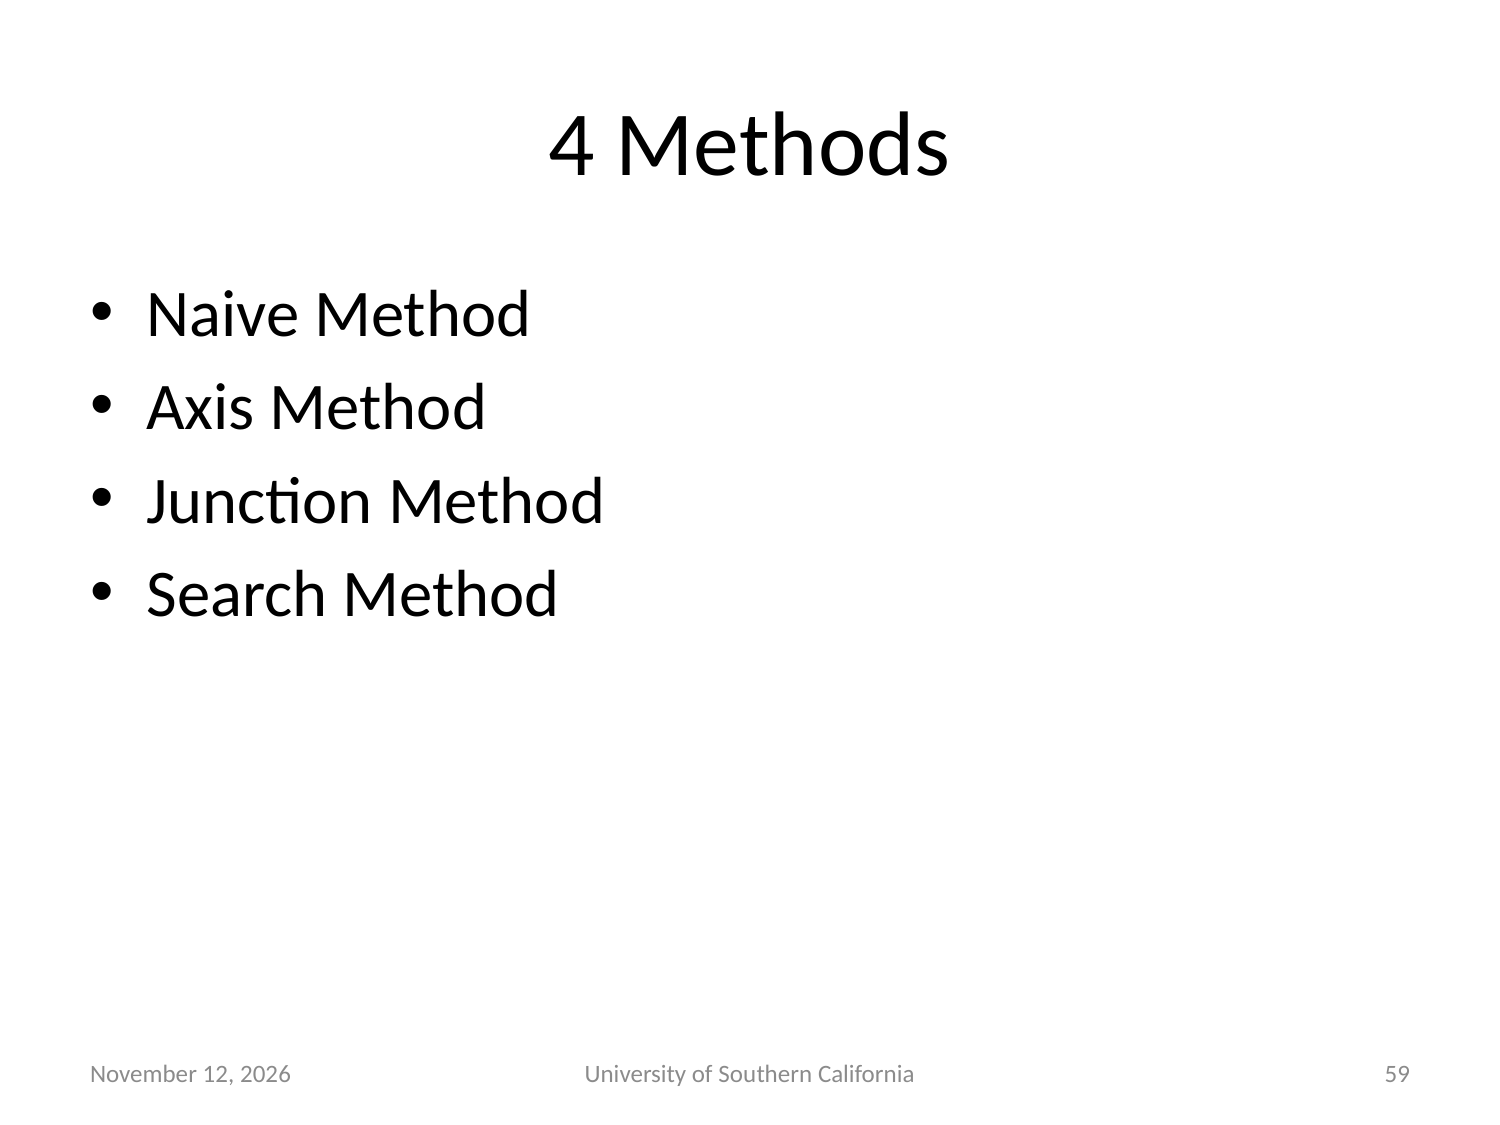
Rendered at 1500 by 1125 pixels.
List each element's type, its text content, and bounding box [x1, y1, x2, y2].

slide_number 59 [1074, 1042, 1425, 1103]
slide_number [75, 1042, 425, 1103]
footer University of Southern California [512, 1042, 988, 1103]
list Naive Method Axis Method Junction Method Search Method [75, 262, 1425, 1005]
title 4 Methods [75, 45, 1425, 233]
